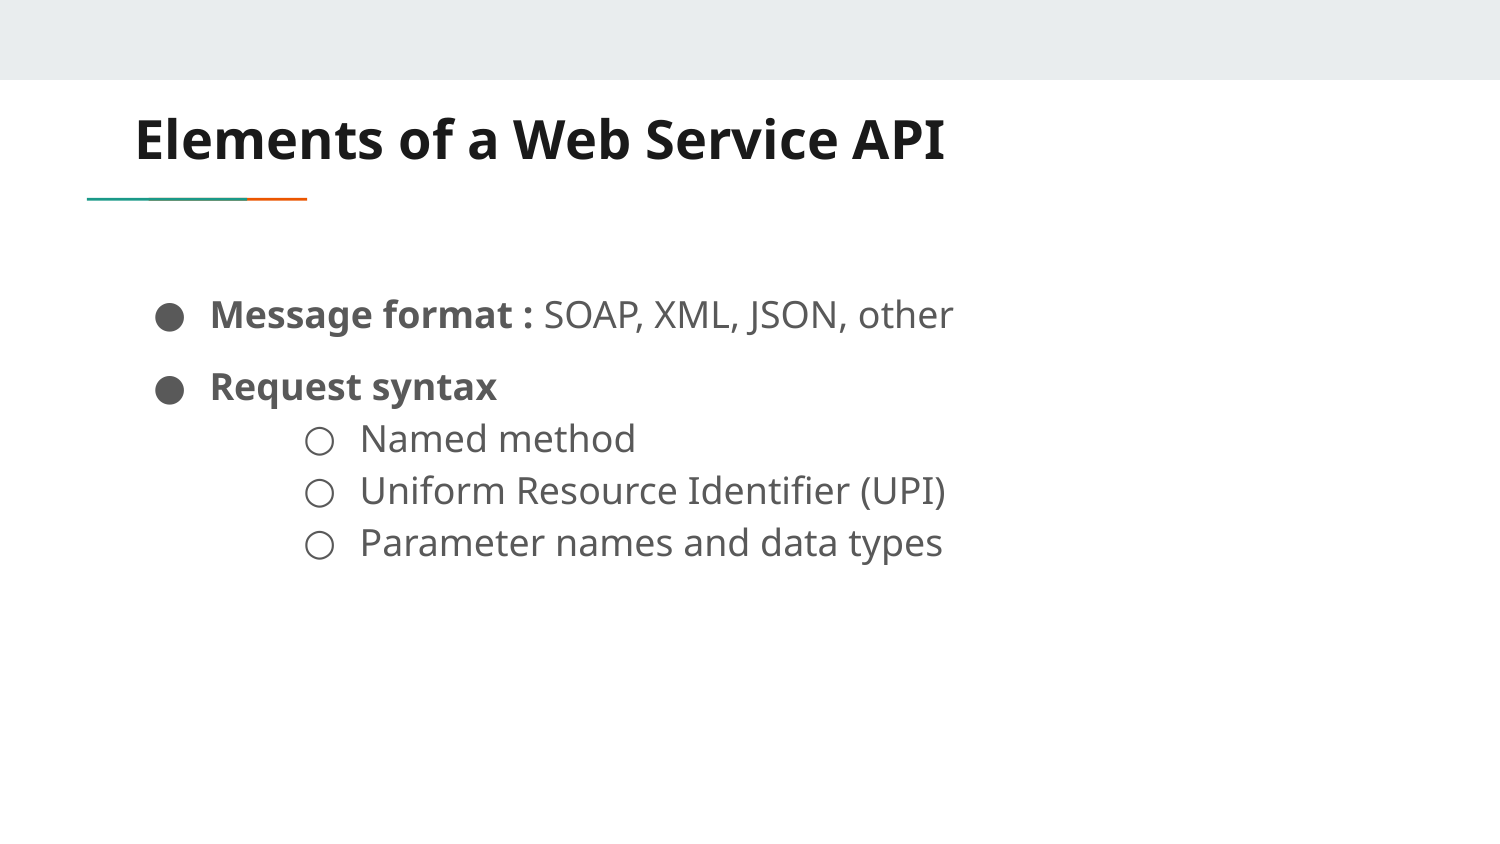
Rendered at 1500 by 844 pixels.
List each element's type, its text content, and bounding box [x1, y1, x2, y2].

list Message format : SOAP, XML, JSON, other Request syntax Named method Uniform Resource Identifier (UPI) Parameter names and data types [119, 223, 1381, 822]
title Elements of a Web Service API [119, 89, 1381, 178]
